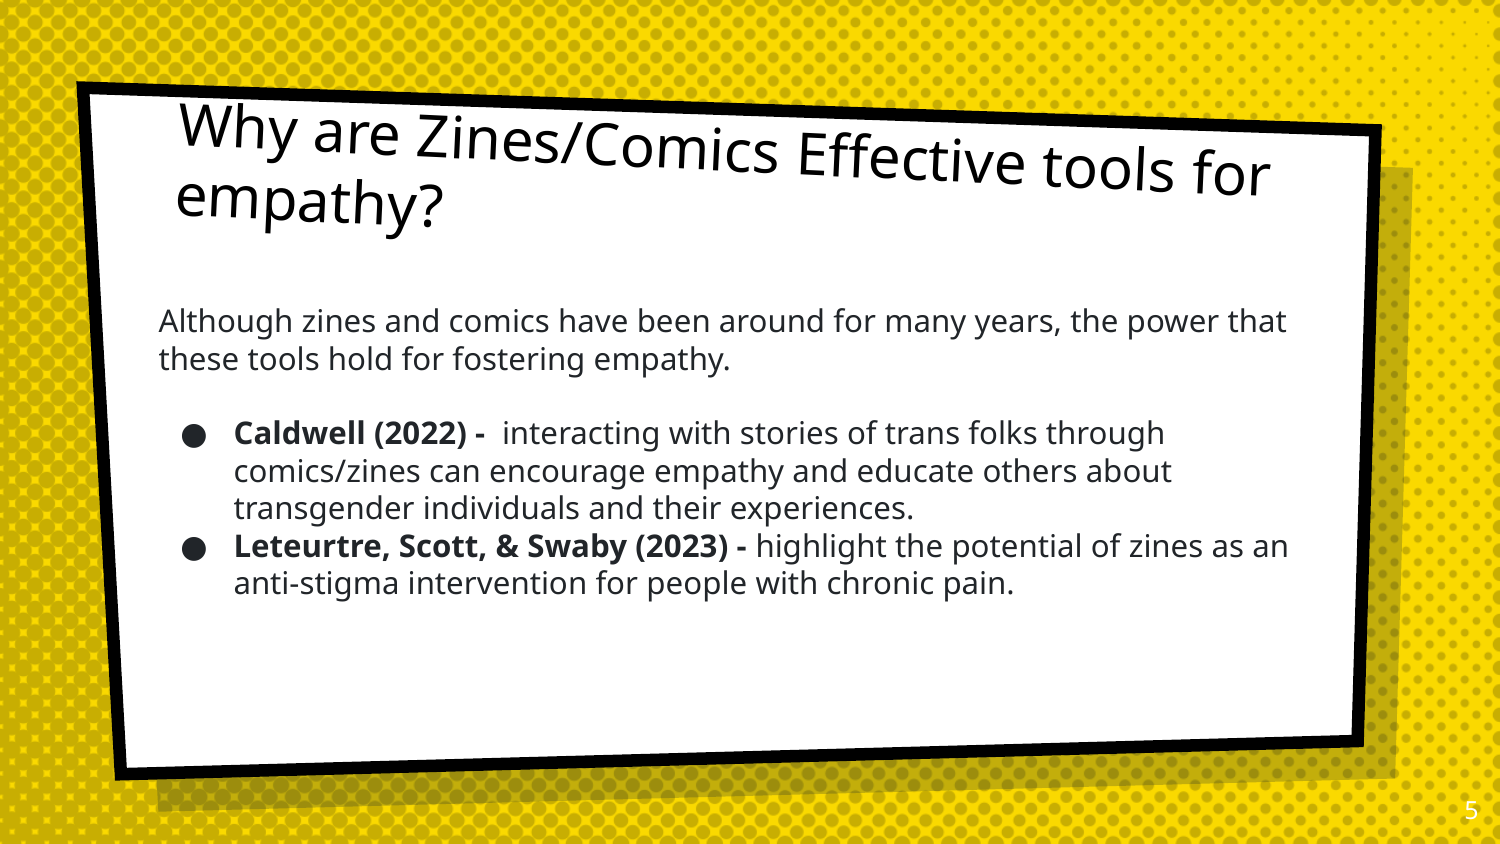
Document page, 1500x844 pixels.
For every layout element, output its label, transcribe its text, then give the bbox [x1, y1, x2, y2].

text_box Although zines and comics have been around for many years, the power that these tools hold for fostering empathy. Caldwell (2022) - interacting with stories of trans folks through comics/zines can encourage empathy and educate others about transgender individuals and their experiences. Leteurtre, Scott, & Swaby (2023) - highlight the potential of zines as an anti-stigma intervention for people with chronic pain. [143, 286, 1330, 617]
slide_number ‹#› [1403, 779, 1494, 844]
title Why are Zines/Comics Effective tools for empathy? [157, 116, 1316, 286]
